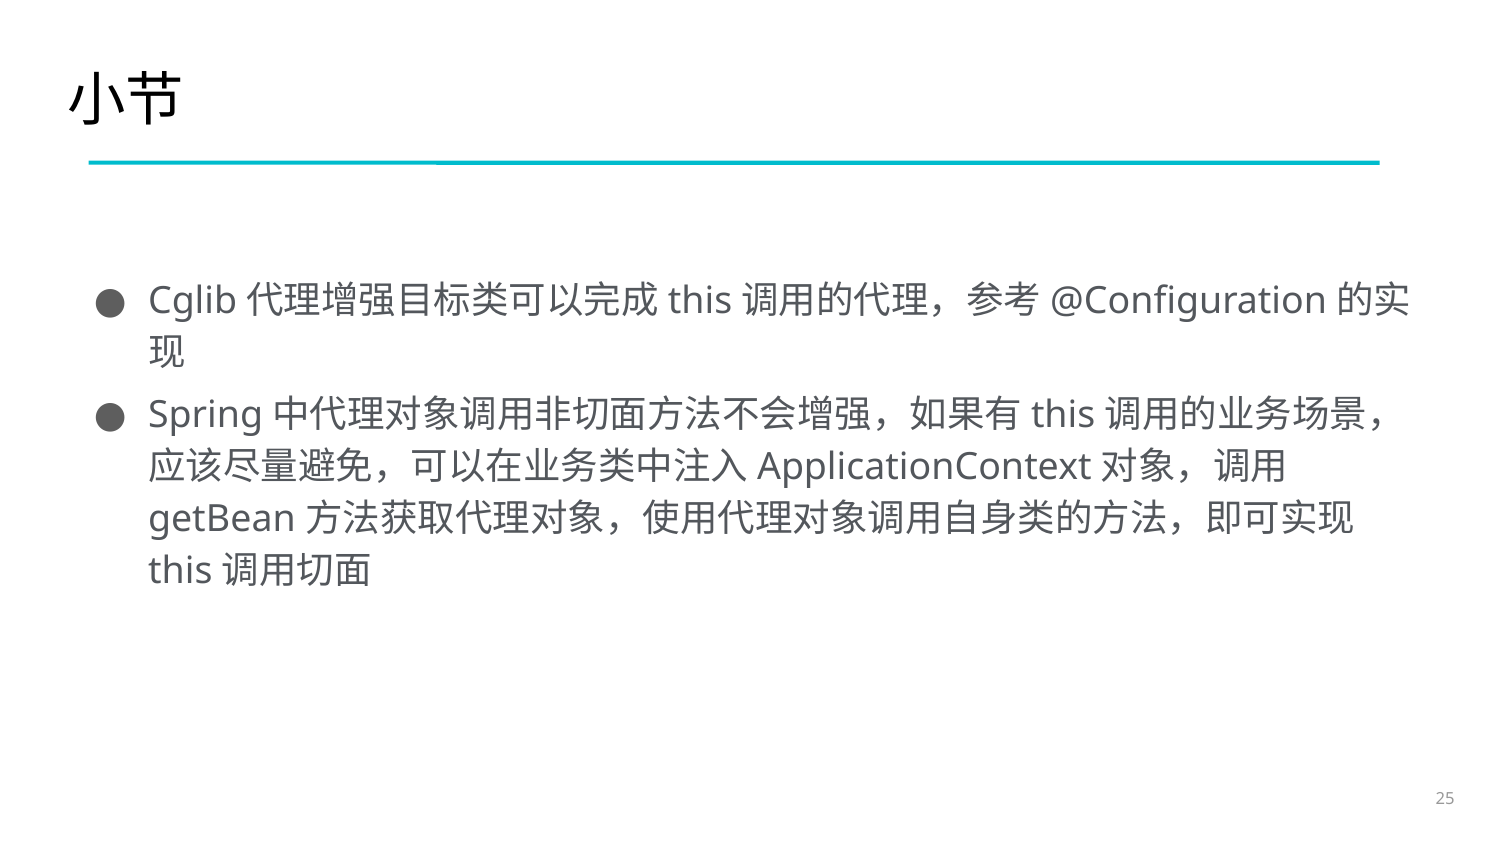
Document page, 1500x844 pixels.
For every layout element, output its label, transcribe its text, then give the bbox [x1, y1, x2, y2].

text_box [88, 162, 1380, 285]
title 小节 [67, 62, 1380, 138]
slide_number 25 [1379, 773, 1470, 805]
list Cglib代理增强目标类可以完成this调用的代理，参考@Configuration的实现 Spring中代理对象调用非切面方法不会增强，如果有this调用的业务场景，应该尽量避免，可以在业务类中注入ApplicationContext对象，调用getBean方法获取代理对象，使用代理对象调用自身类的方法，即可实现this调用切面 [73, 269, 1427, 630]
